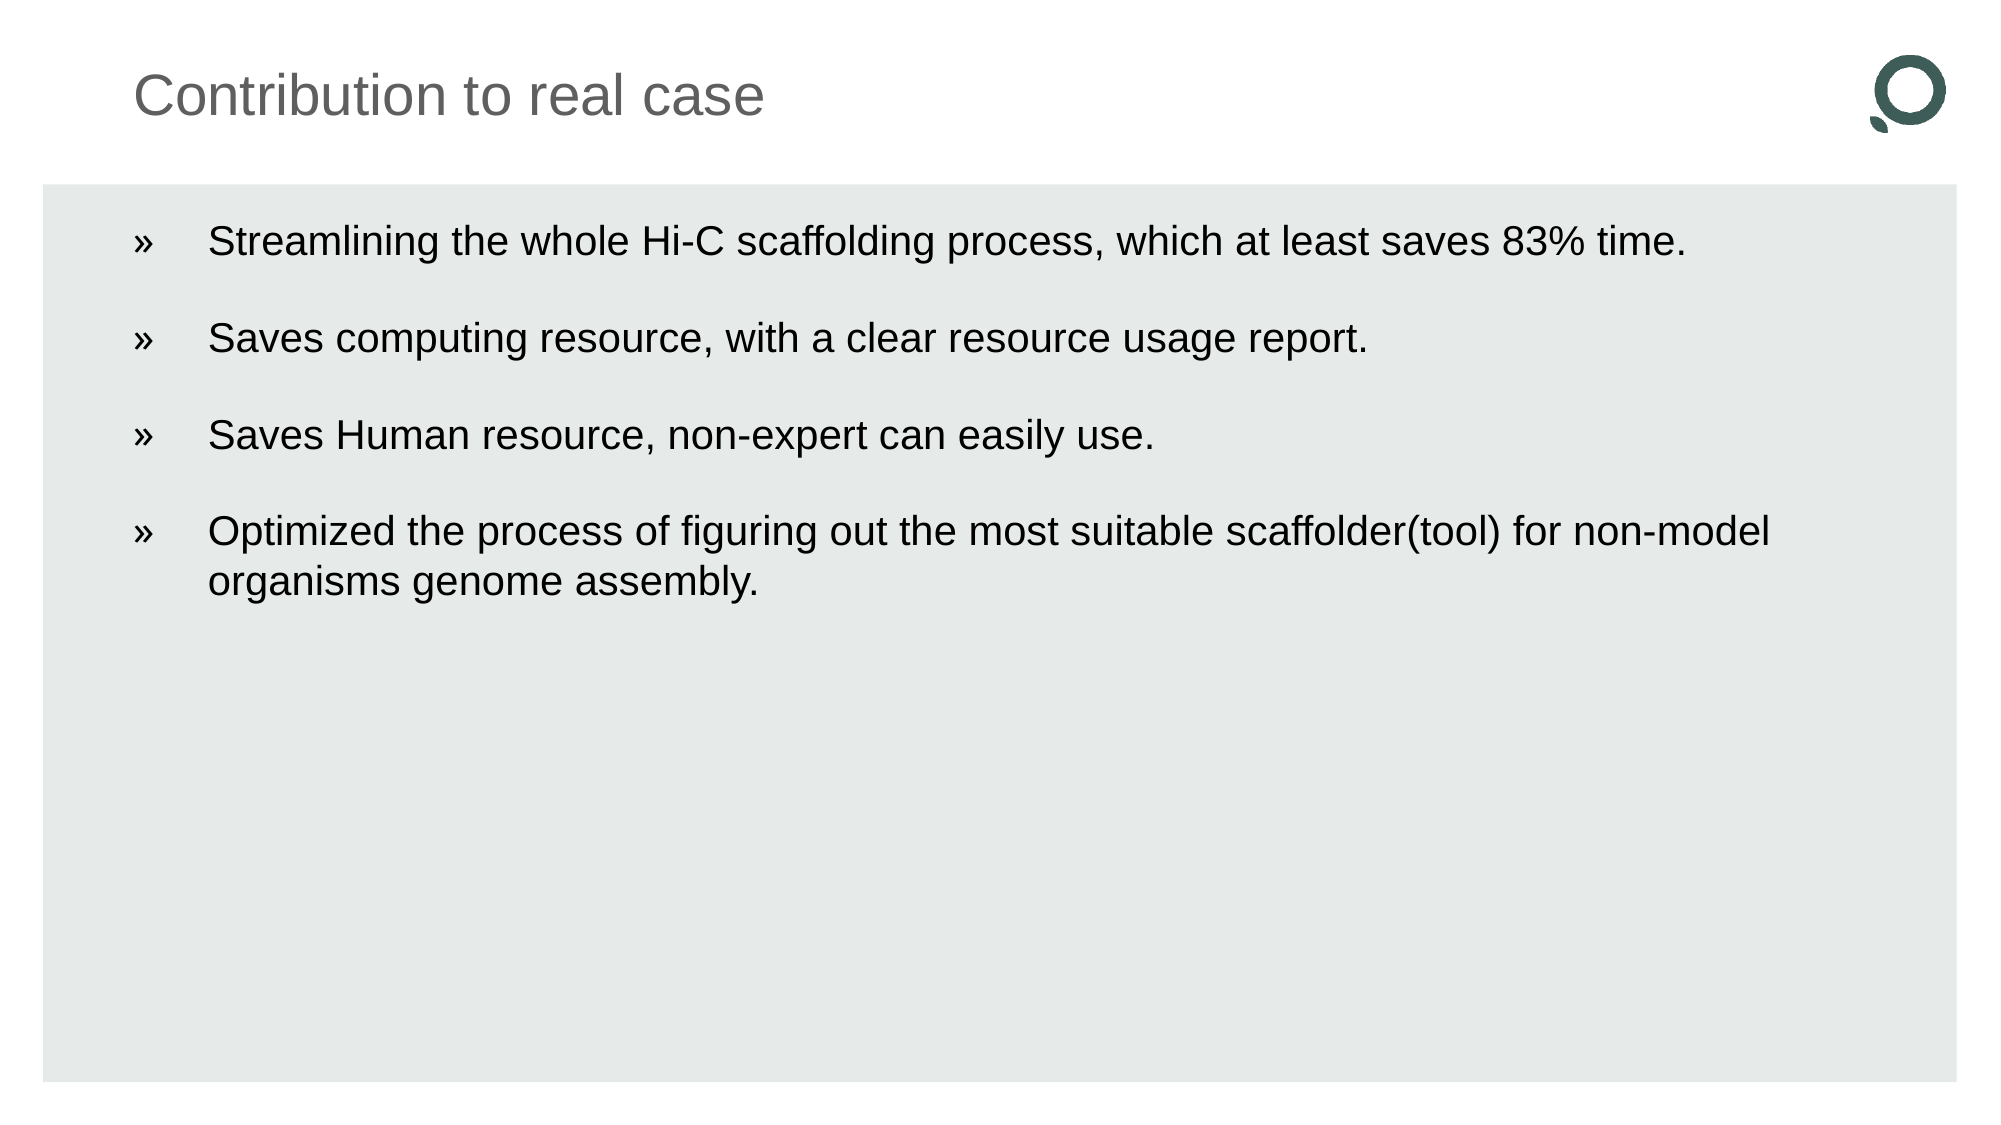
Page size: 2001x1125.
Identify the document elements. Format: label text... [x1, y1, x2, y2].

picture [1858, 49, 1954, 151]
list Streamlining the whole Hi-C scaffolding process, which at least saves 83% time. Saves computing resource, with a clear resource usage report. Saves Human resource, non-expert can easily use. Optimized the process of figuring out the most suitable scaffolder(tool) for non-model organisms genome assembly. [117, 206, 1883, 1071]
title Contribution to real case [117, 0, 1816, 185]
